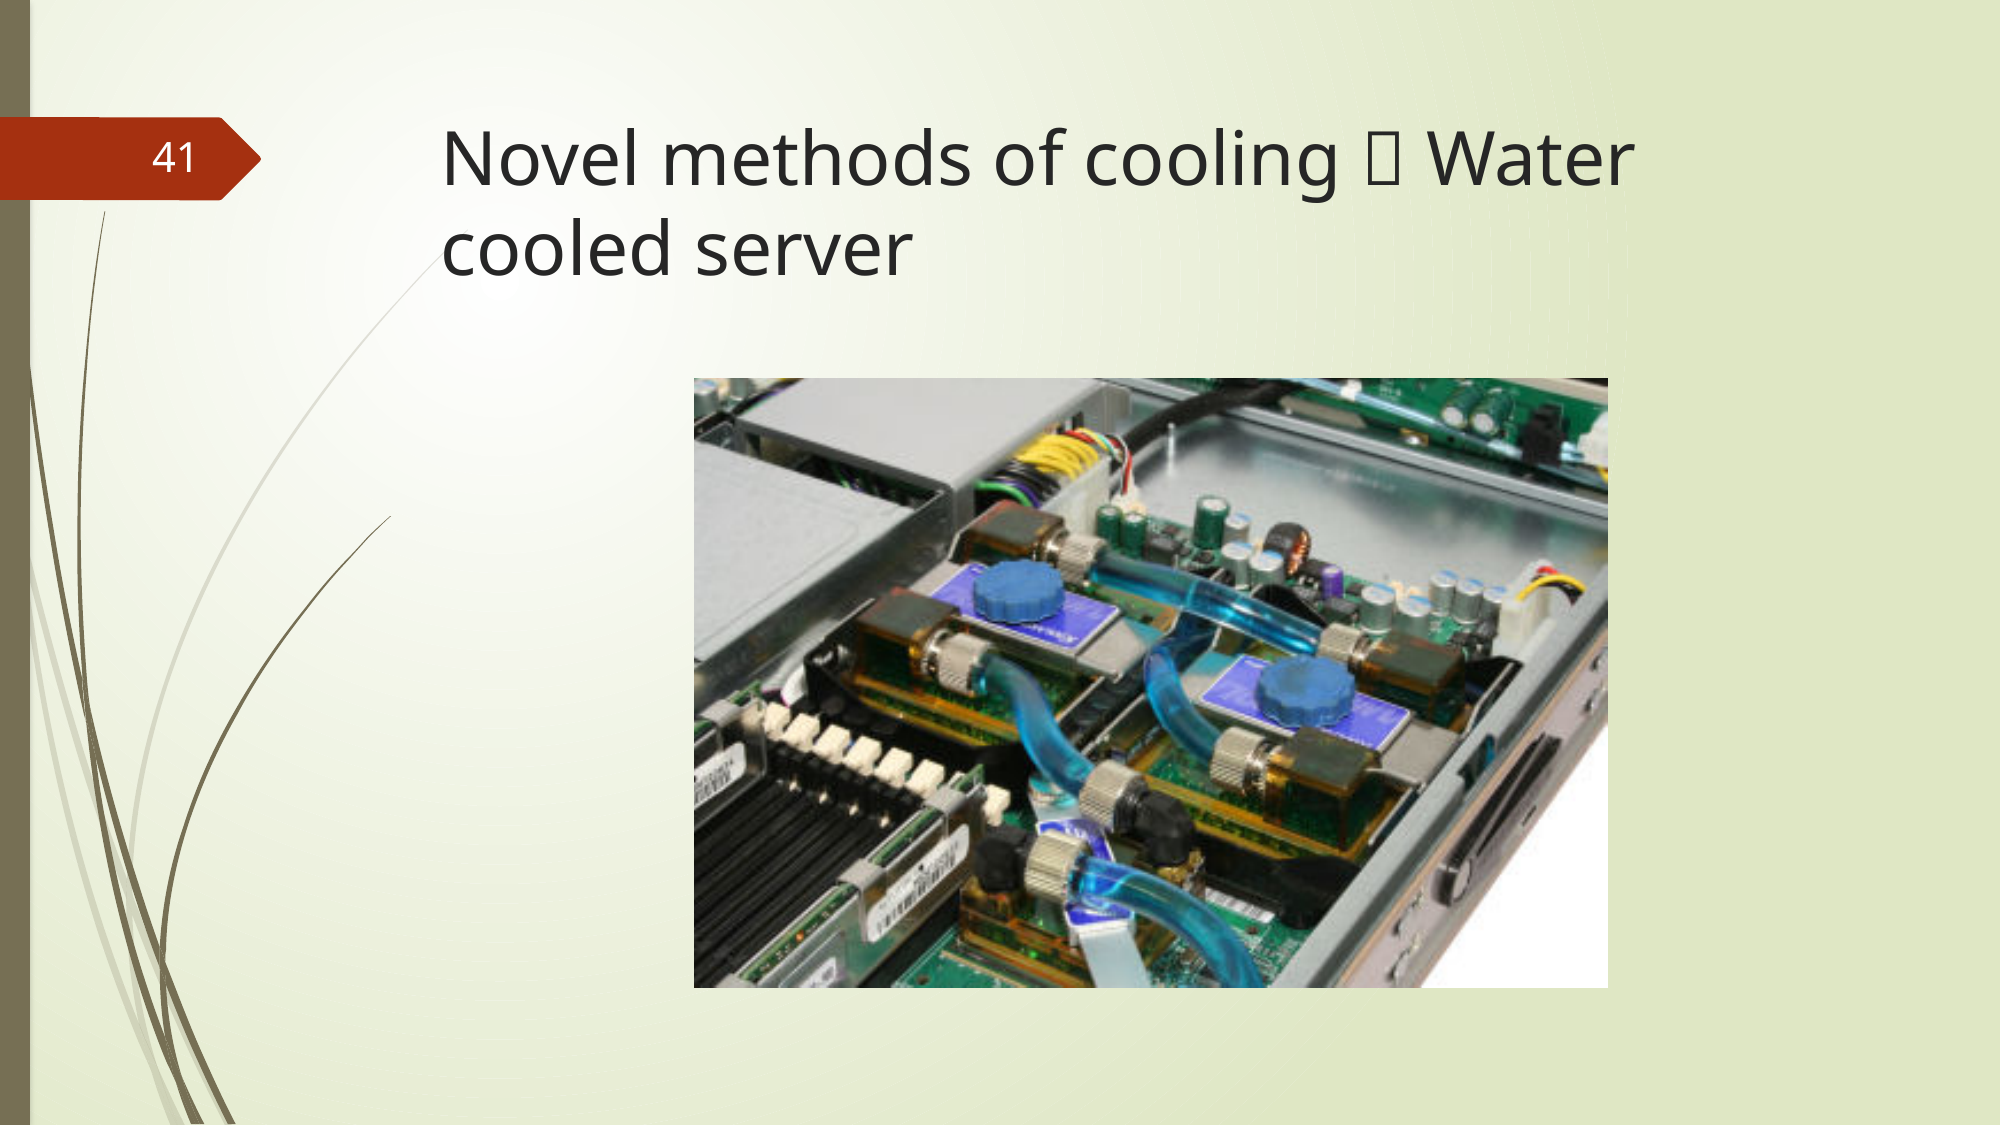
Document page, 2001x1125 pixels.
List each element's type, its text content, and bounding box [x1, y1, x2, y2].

title Novel methods of cooling  Water cooled server [425, 102, 1888, 313]
picture [693, 378, 1608, 988]
slide_number 41 [87, 129, 216, 190]
